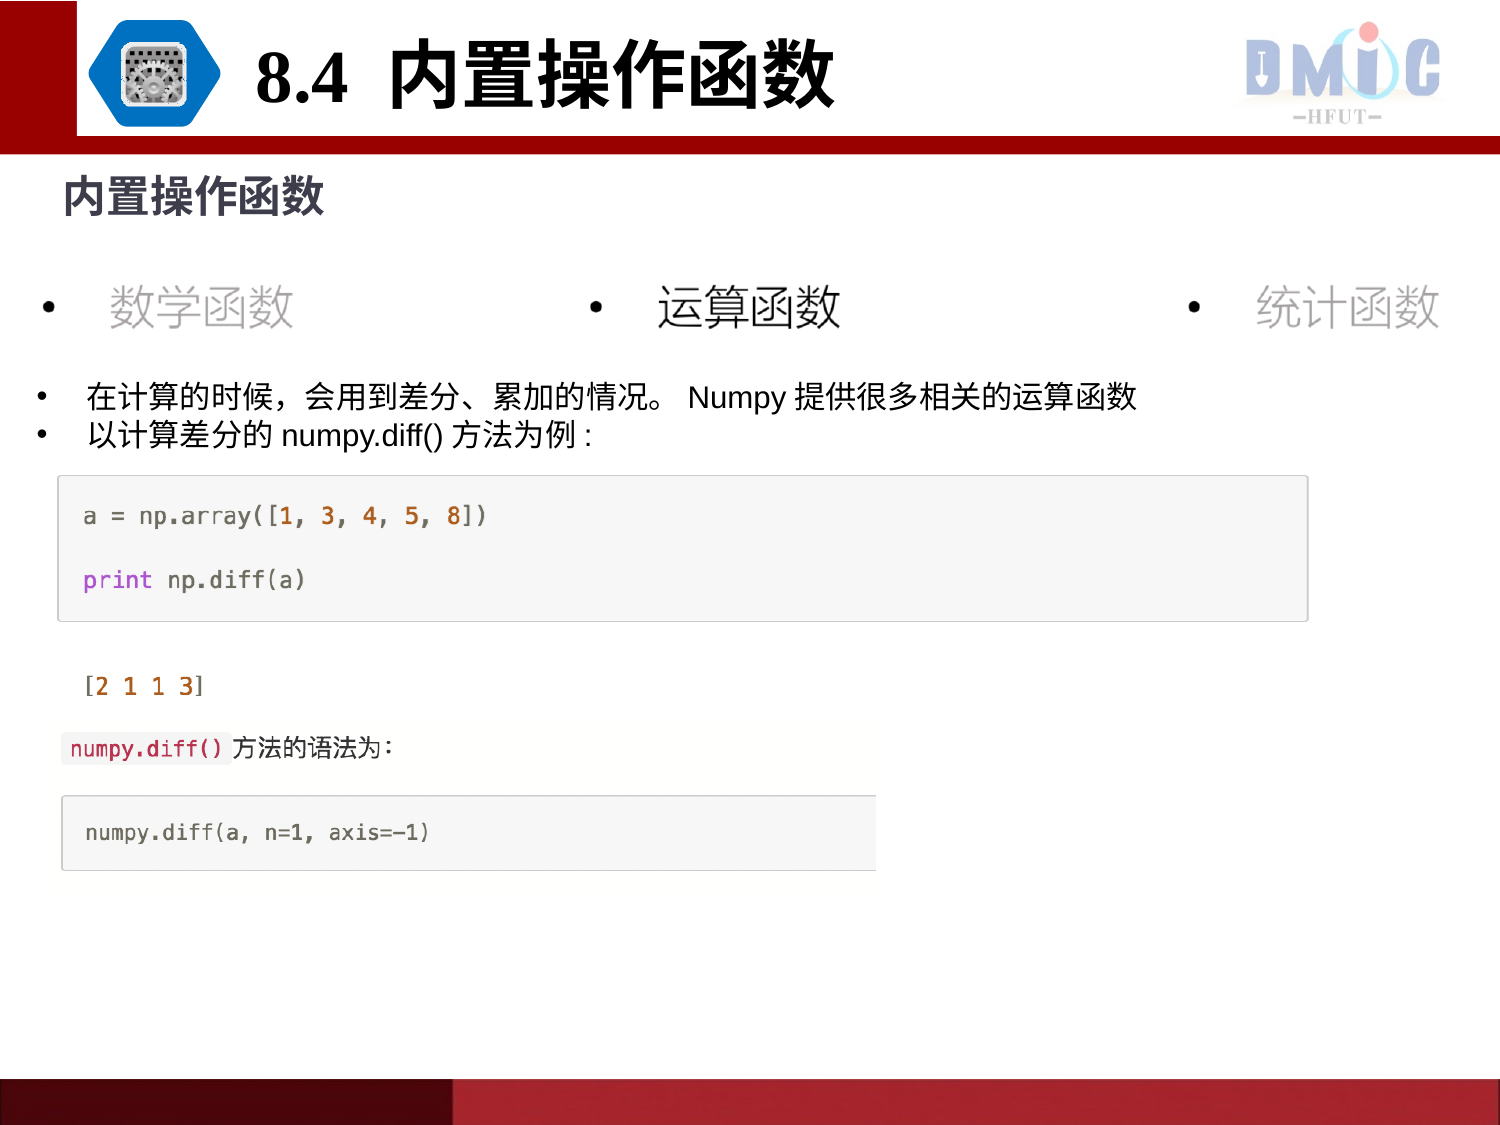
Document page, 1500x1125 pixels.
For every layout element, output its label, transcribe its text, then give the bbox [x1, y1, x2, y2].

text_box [88, 19, 995, 127]
picture [0, 1079, 1500, 1125]
picture [21, 249, 1459, 371]
title 内置操作函数 [47, 158, 601, 232]
picture [47, 456, 1331, 897]
text_box 在计算的时候，会用到差分、累加的情况。Numpy提供很多相关的运算函数 以计算差分的numpy.diff()方法为例: [21, 378, 1458, 460]
